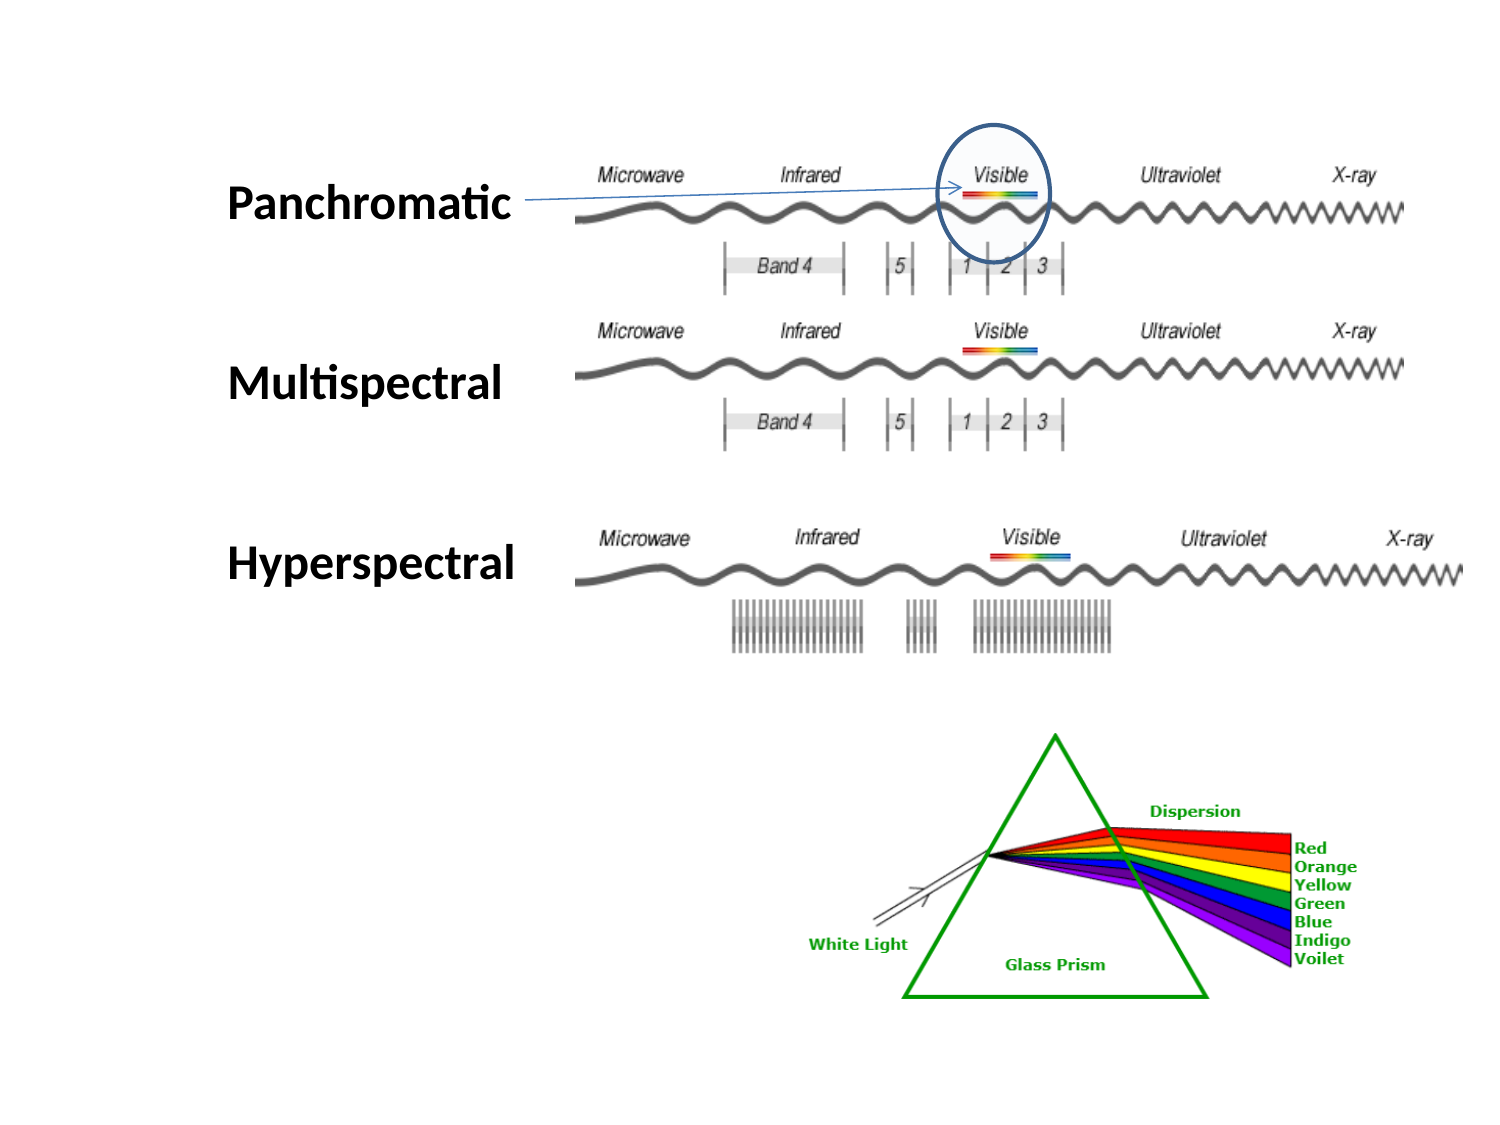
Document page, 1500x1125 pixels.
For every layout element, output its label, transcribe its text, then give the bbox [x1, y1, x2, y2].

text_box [524, 187, 963, 201]
picture [574, 162, 1404, 476]
text_box Panchromatic Multispectral Hyperspectral [212, 162, 541, 598]
text_box [942, 122, 1046, 160]
picture [799, 733, 1366, 1001]
picture [574, 524, 1463, 666]
